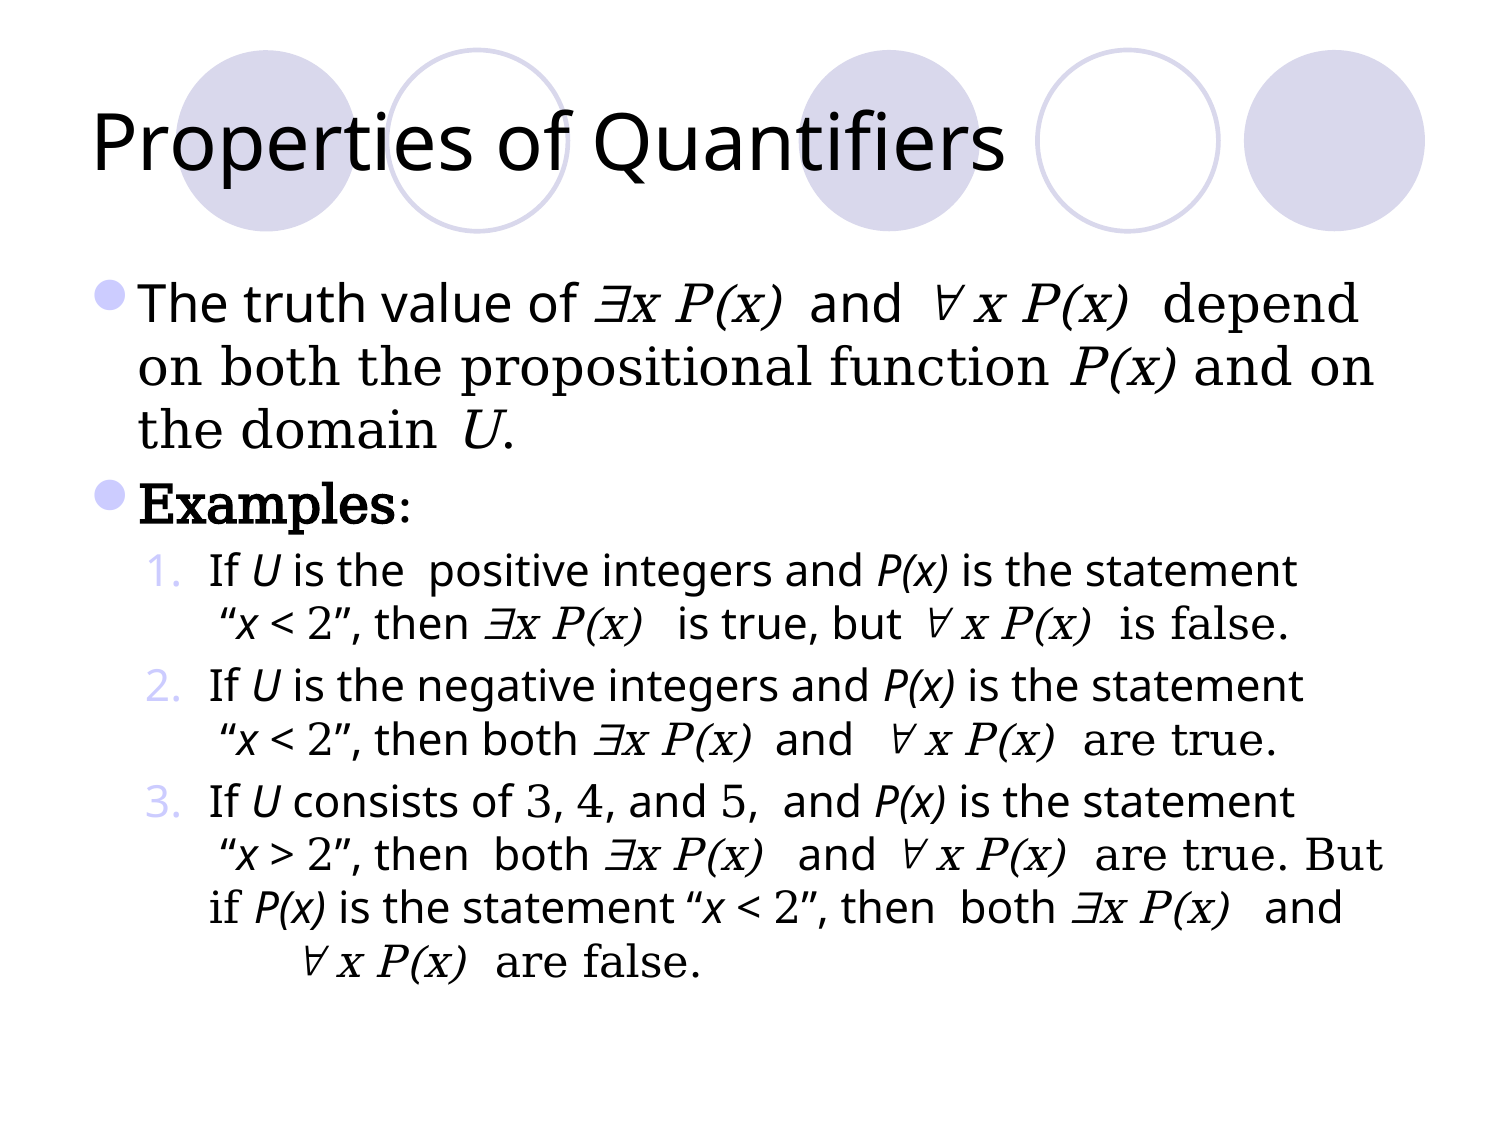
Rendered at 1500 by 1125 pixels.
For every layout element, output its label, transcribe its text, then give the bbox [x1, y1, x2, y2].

title Properties of Quantifiers [75, 45, 1425, 233]
list The truth value of x P(x) and  x P(x) depend on both the propositional function P(x) and on the domain U. Examples: If U is the positive integers and P(x) is the statement “x < 2”, then x P(x) is true, but  x P(x) is false. If U is the negative integers and P(x) is the statement “x < 2”, then both x P(x) and  x P(x) are true. If U consists of 3, 4, and 5, and P(x) is the statement “x > 2”, then both x P(x) and  x P(x) are true. But if P(x) is the statement “x < 2”, then both x P(x) and  x P(x) are false. [75, 262, 1425, 1006]
